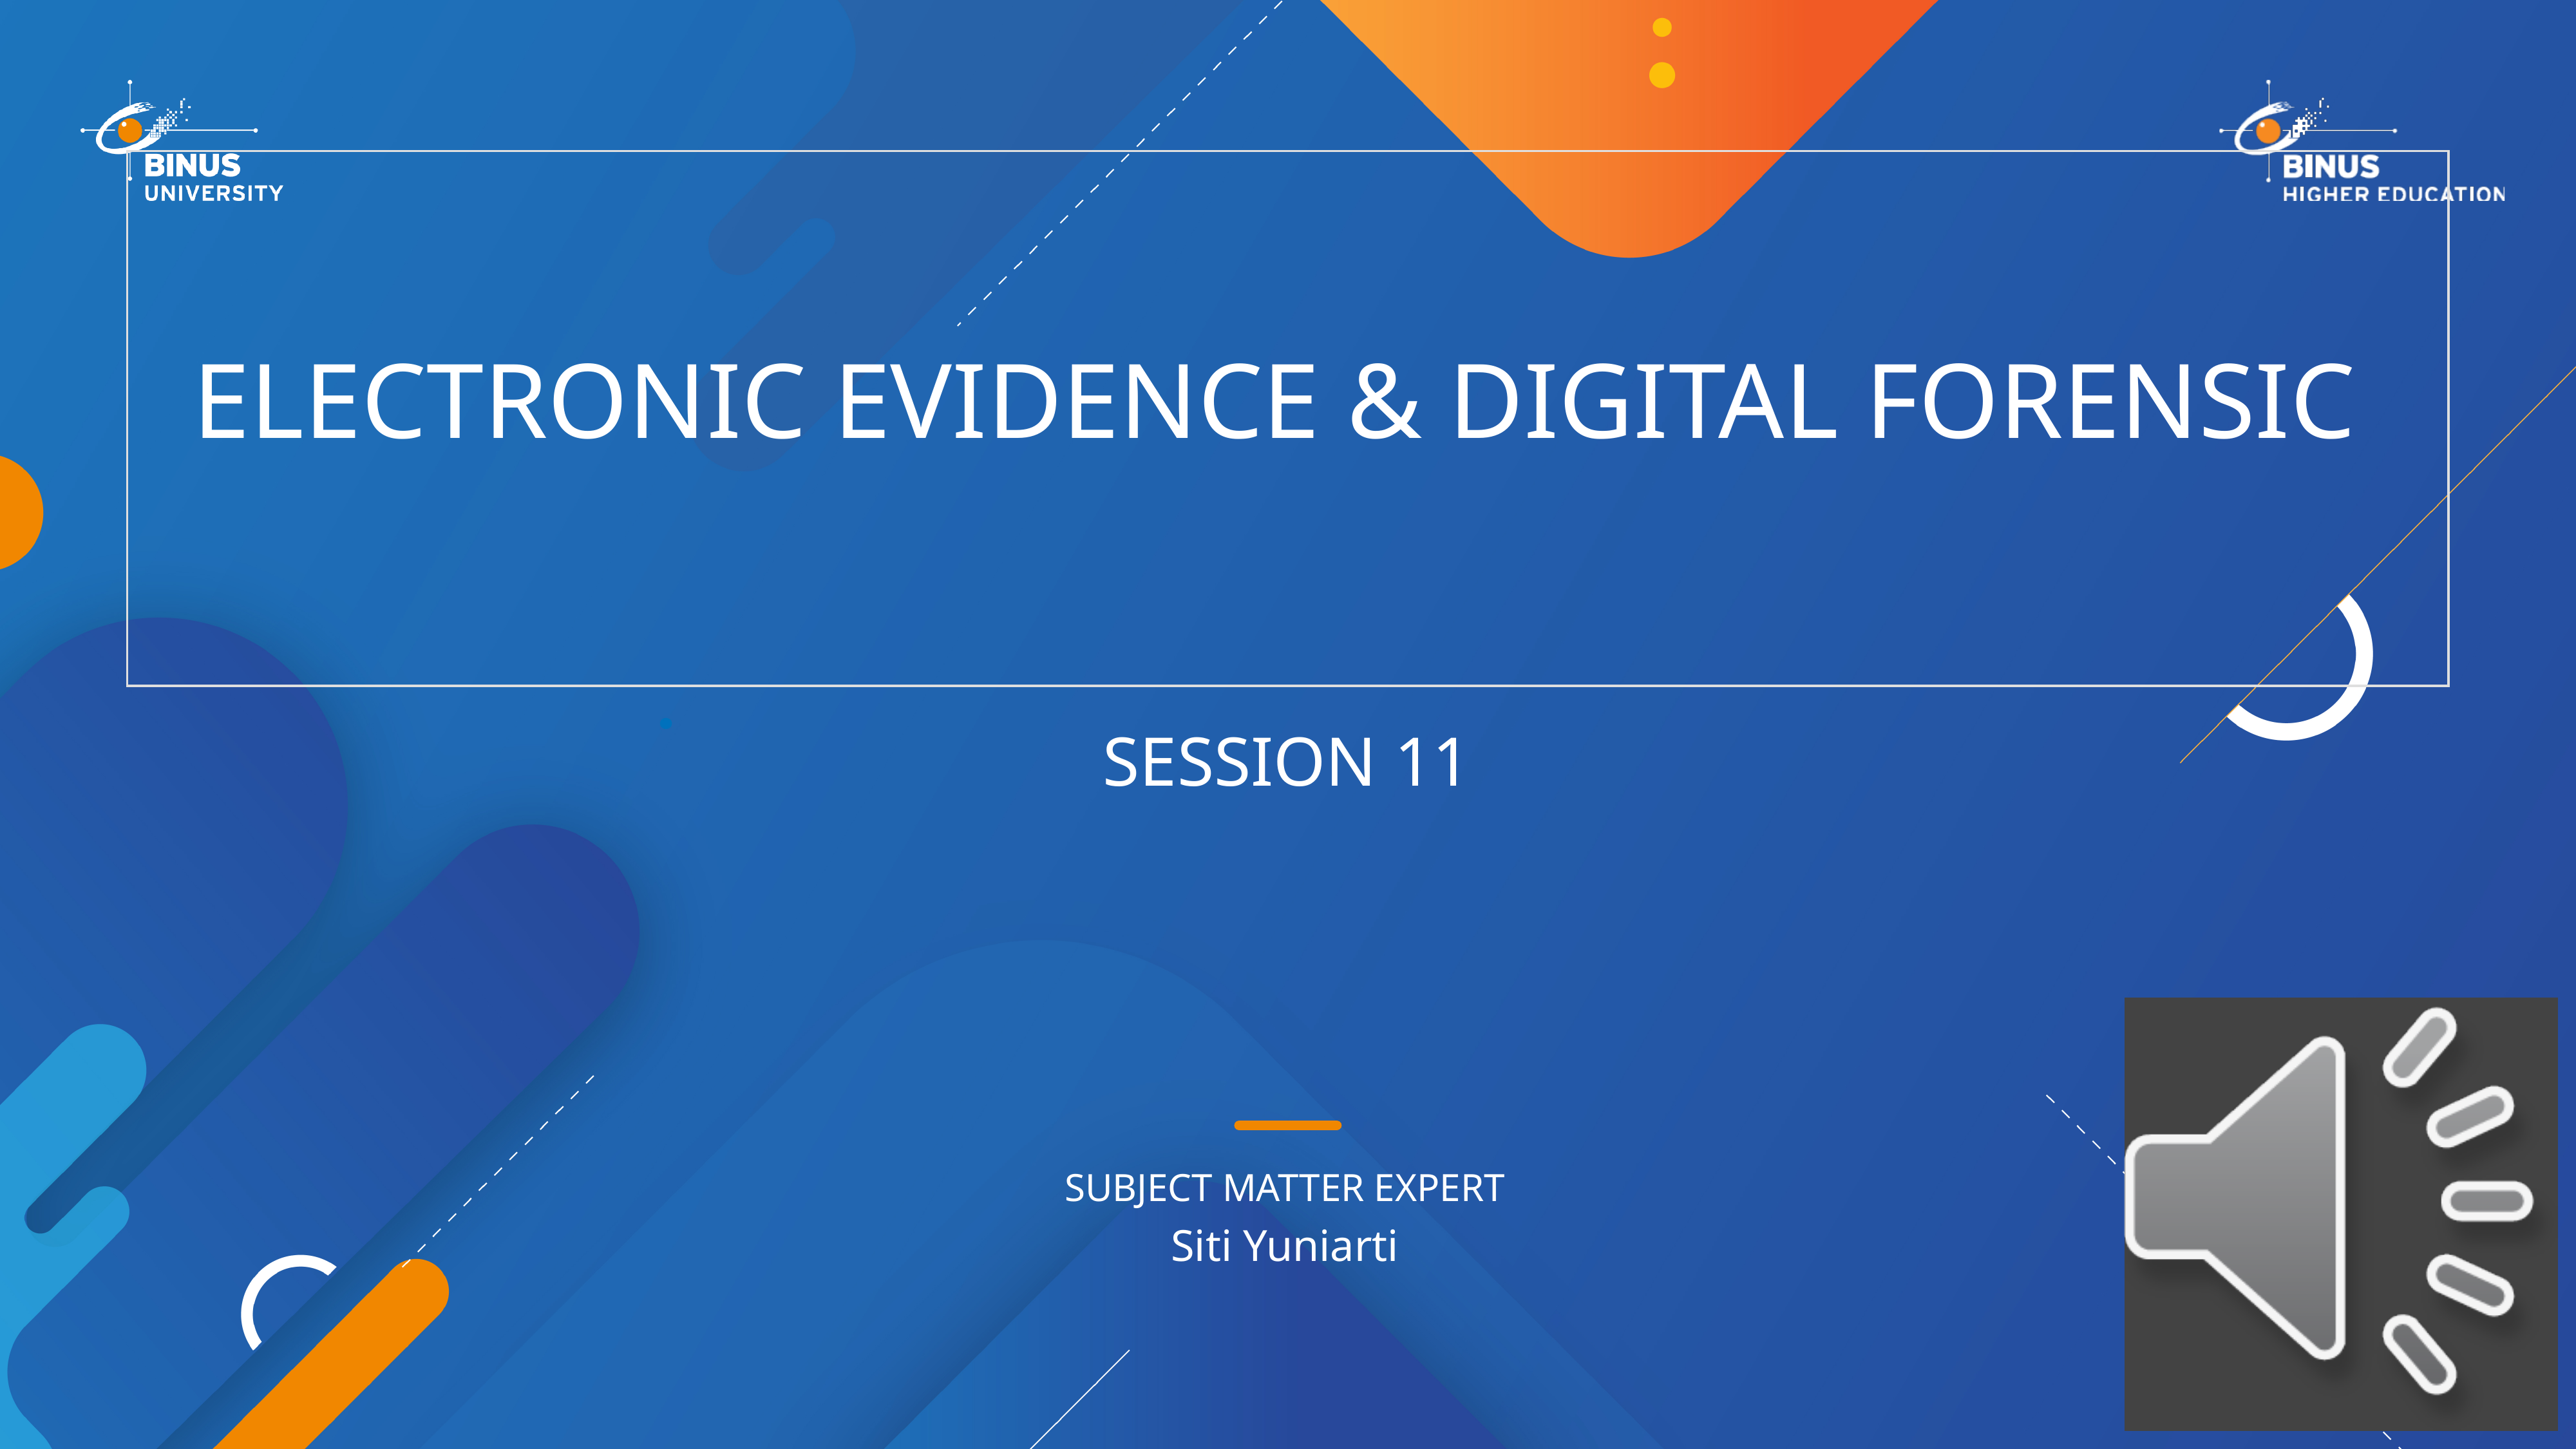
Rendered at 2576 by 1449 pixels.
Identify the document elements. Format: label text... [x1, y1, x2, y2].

list Session 11 [126, 713, 2448, 916]
title ELECTRONIC EVIDENCE & DIGITAL FORENSIC [127, 151, 2449, 687]
picture [0, 0, 2576, 1449]
list Siti Yuniarti [1062, 1218, 1508, 1298]
